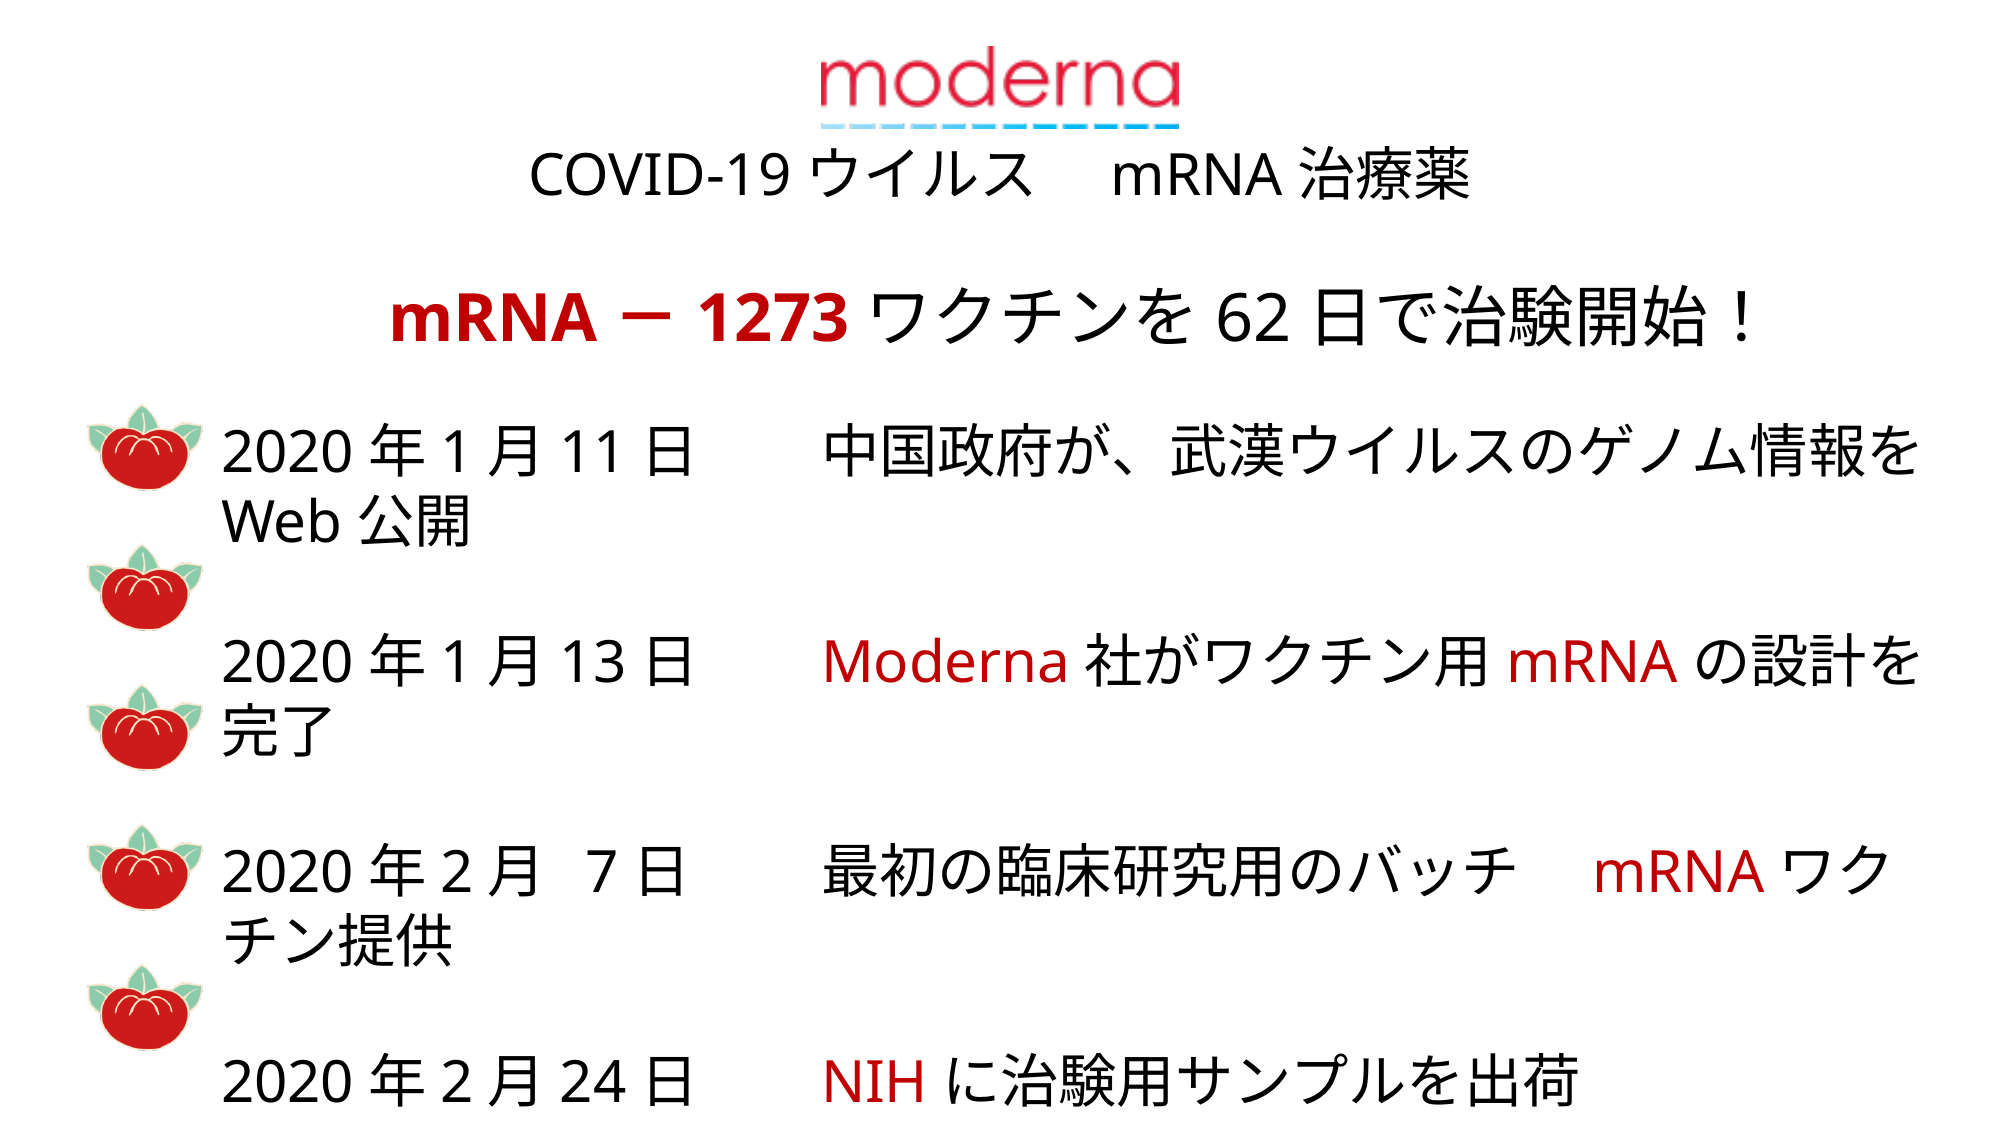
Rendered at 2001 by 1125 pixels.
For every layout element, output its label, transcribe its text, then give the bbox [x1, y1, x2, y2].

picture [81, 386, 207, 512]
picture [81, 806, 207, 932]
text_box mRNA－1273ワクチンを62日で治験開始！ 2020年1月11日 中国政府が、武漢ウイルスのゲノム情報をWeb公開 2020年1月13日 Moderna社がワクチン用mRNAの設計を完了 2020年2月 7日 最初の臨床研究用のバッチ mRNAワクチン提供 2020年2月24日 NIHに治験用サンプルを出荷 2020年3月16日 最初の患者に投与 [206, 267, 1957, 1125]
picture [81, 526, 207, 652]
text_box COVID-19ウイルス mRNA治療薬 [375, 59, 1625, 215]
picture [820, 46, 1179, 129]
picture [81, 666, 207, 792]
picture [81, 946, 207, 1072]
